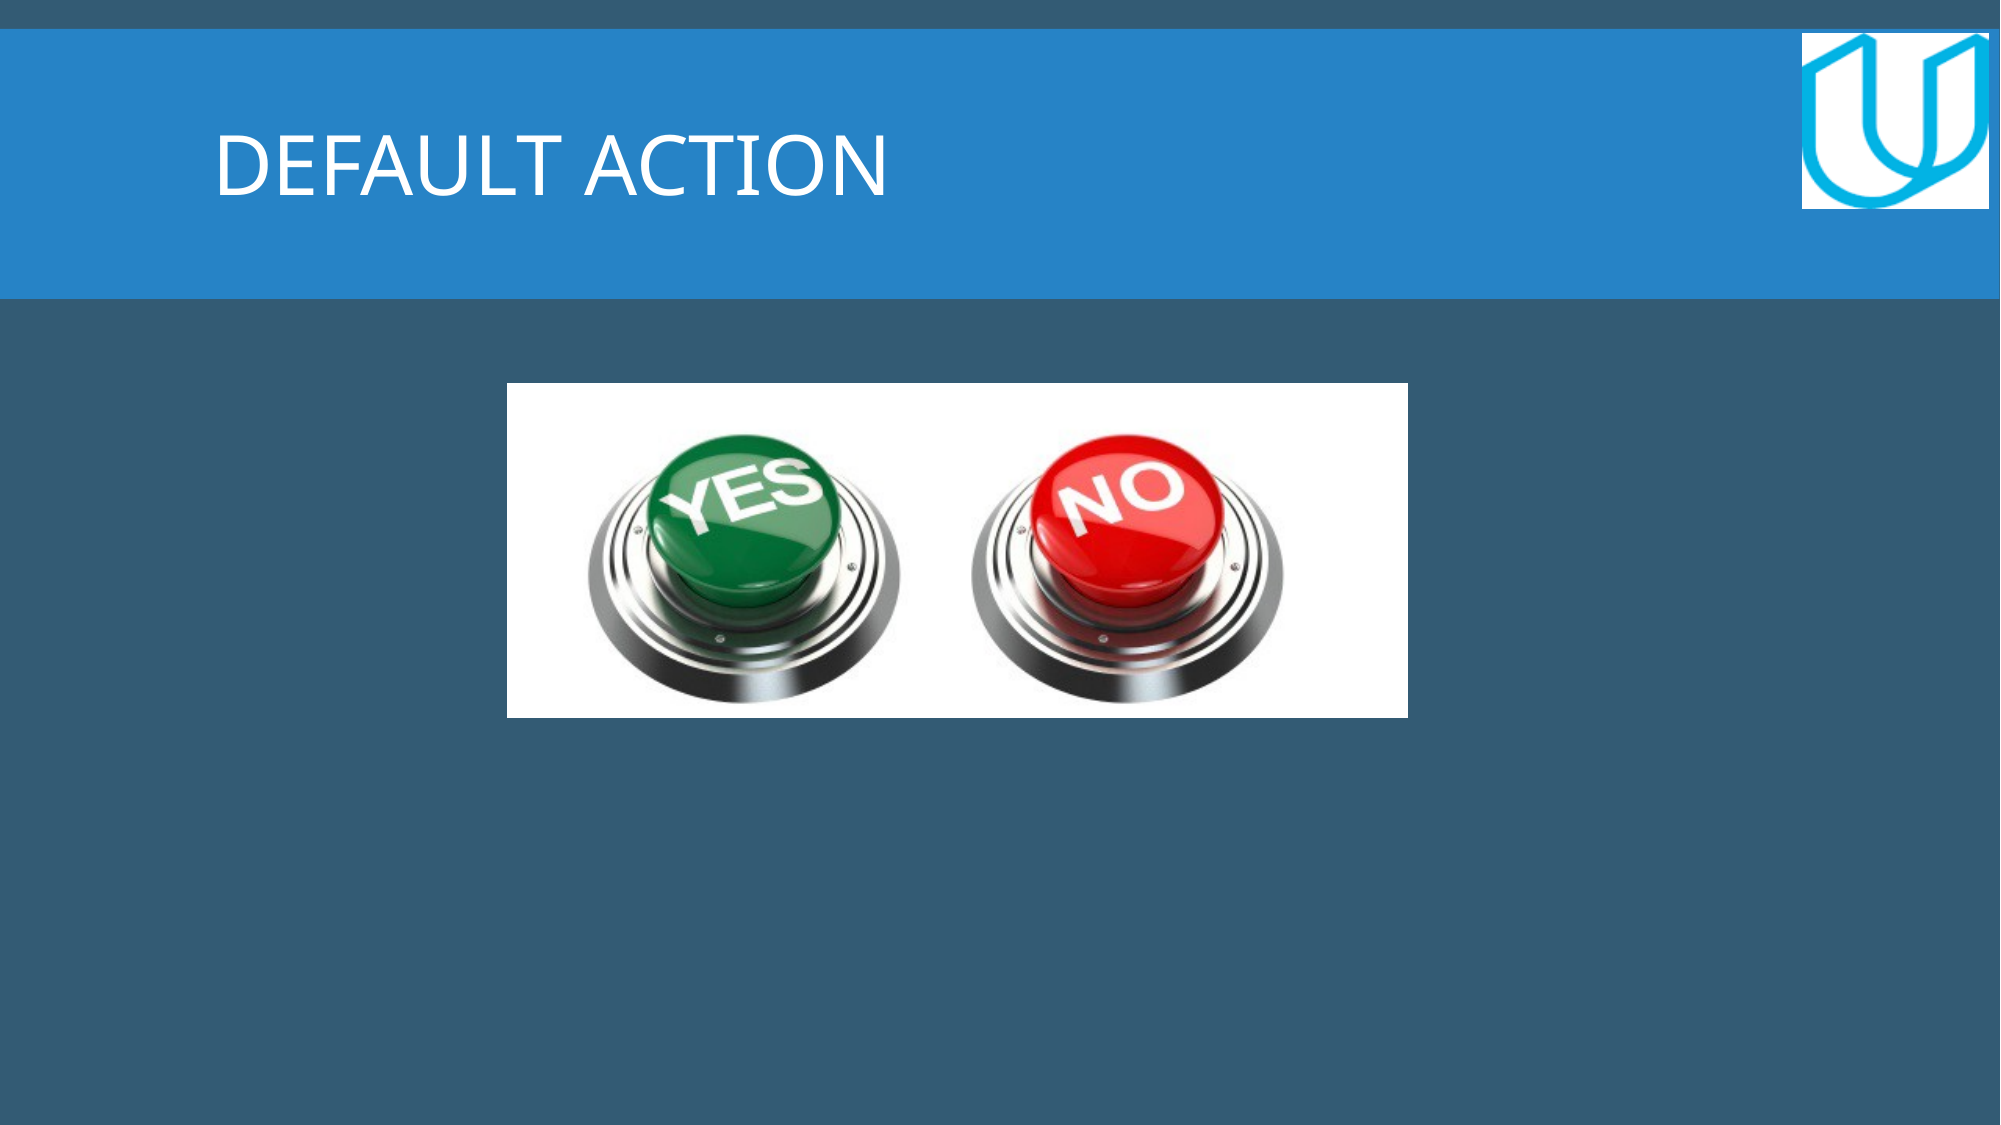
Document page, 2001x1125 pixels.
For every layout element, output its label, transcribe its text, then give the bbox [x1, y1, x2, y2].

picture [1816, 47, 1912, 197]
picture [1802, 33, 1989, 167]
picture [1876, 124, 1989, 209]
picture [1803, 159, 1866, 209]
title Default action [197, 46, 1803, 295]
picture [507, 383, 1409, 719]
picture [1933, 47, 1974, 167]
